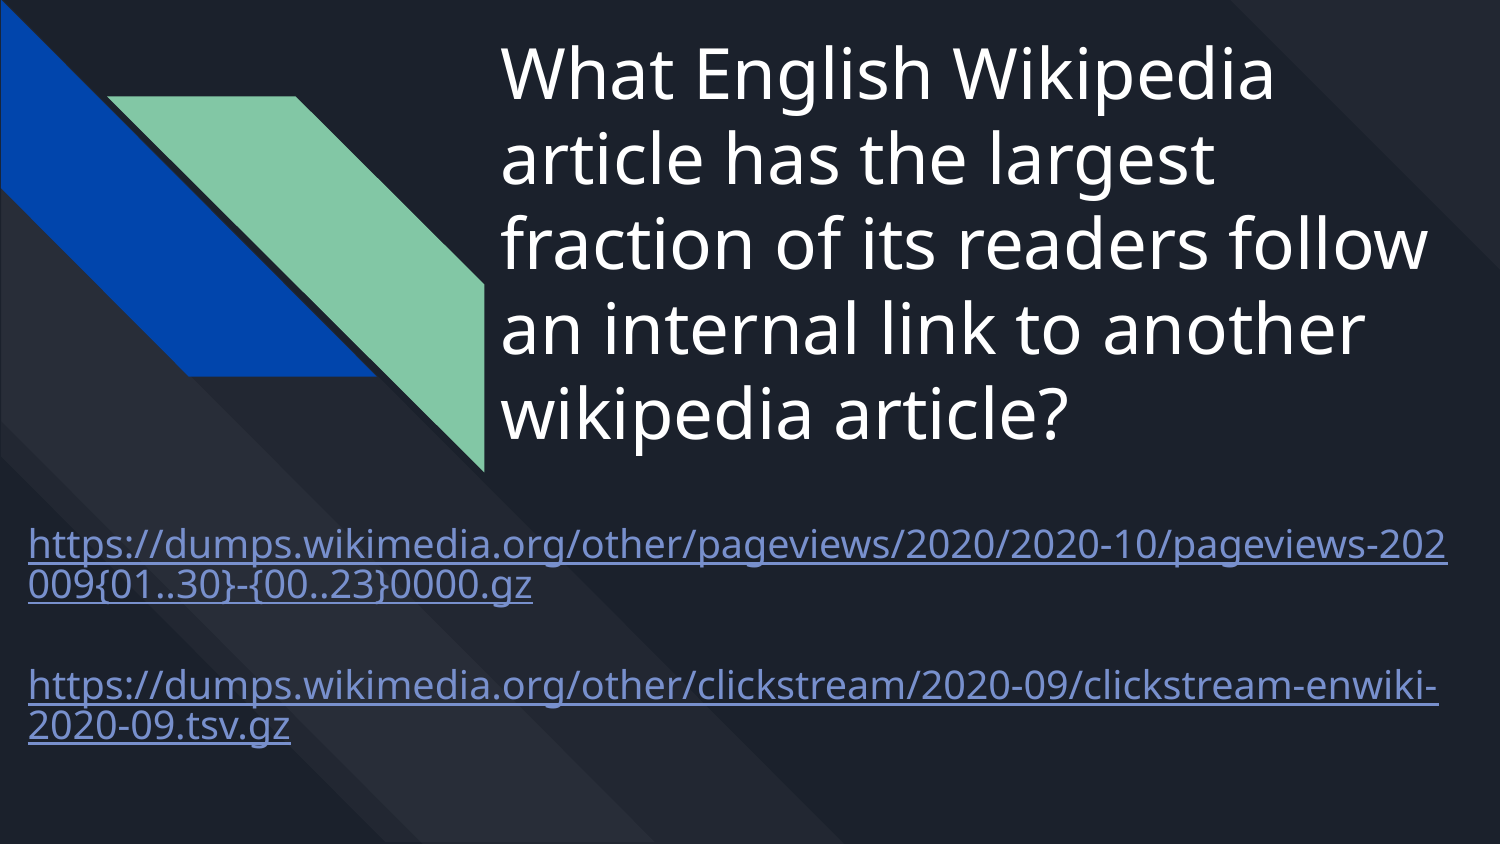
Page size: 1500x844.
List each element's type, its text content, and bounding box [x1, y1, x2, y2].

title What English Wikipedia article has the largest fraction of its readers follow an internal link to another wikipedia article? [485, 14, 1496, 454]
subtitle https://dumps.wikimedia.org/other/pageviews/2020/2020-10/pageviews-202009{01..30}-{00..23}0000.gz https://dumps.wikimedia.org/other/clickstream/2020-09/clickstream-enwiki-2020-09.tsv.gz [12, 504, 1469, 748]
